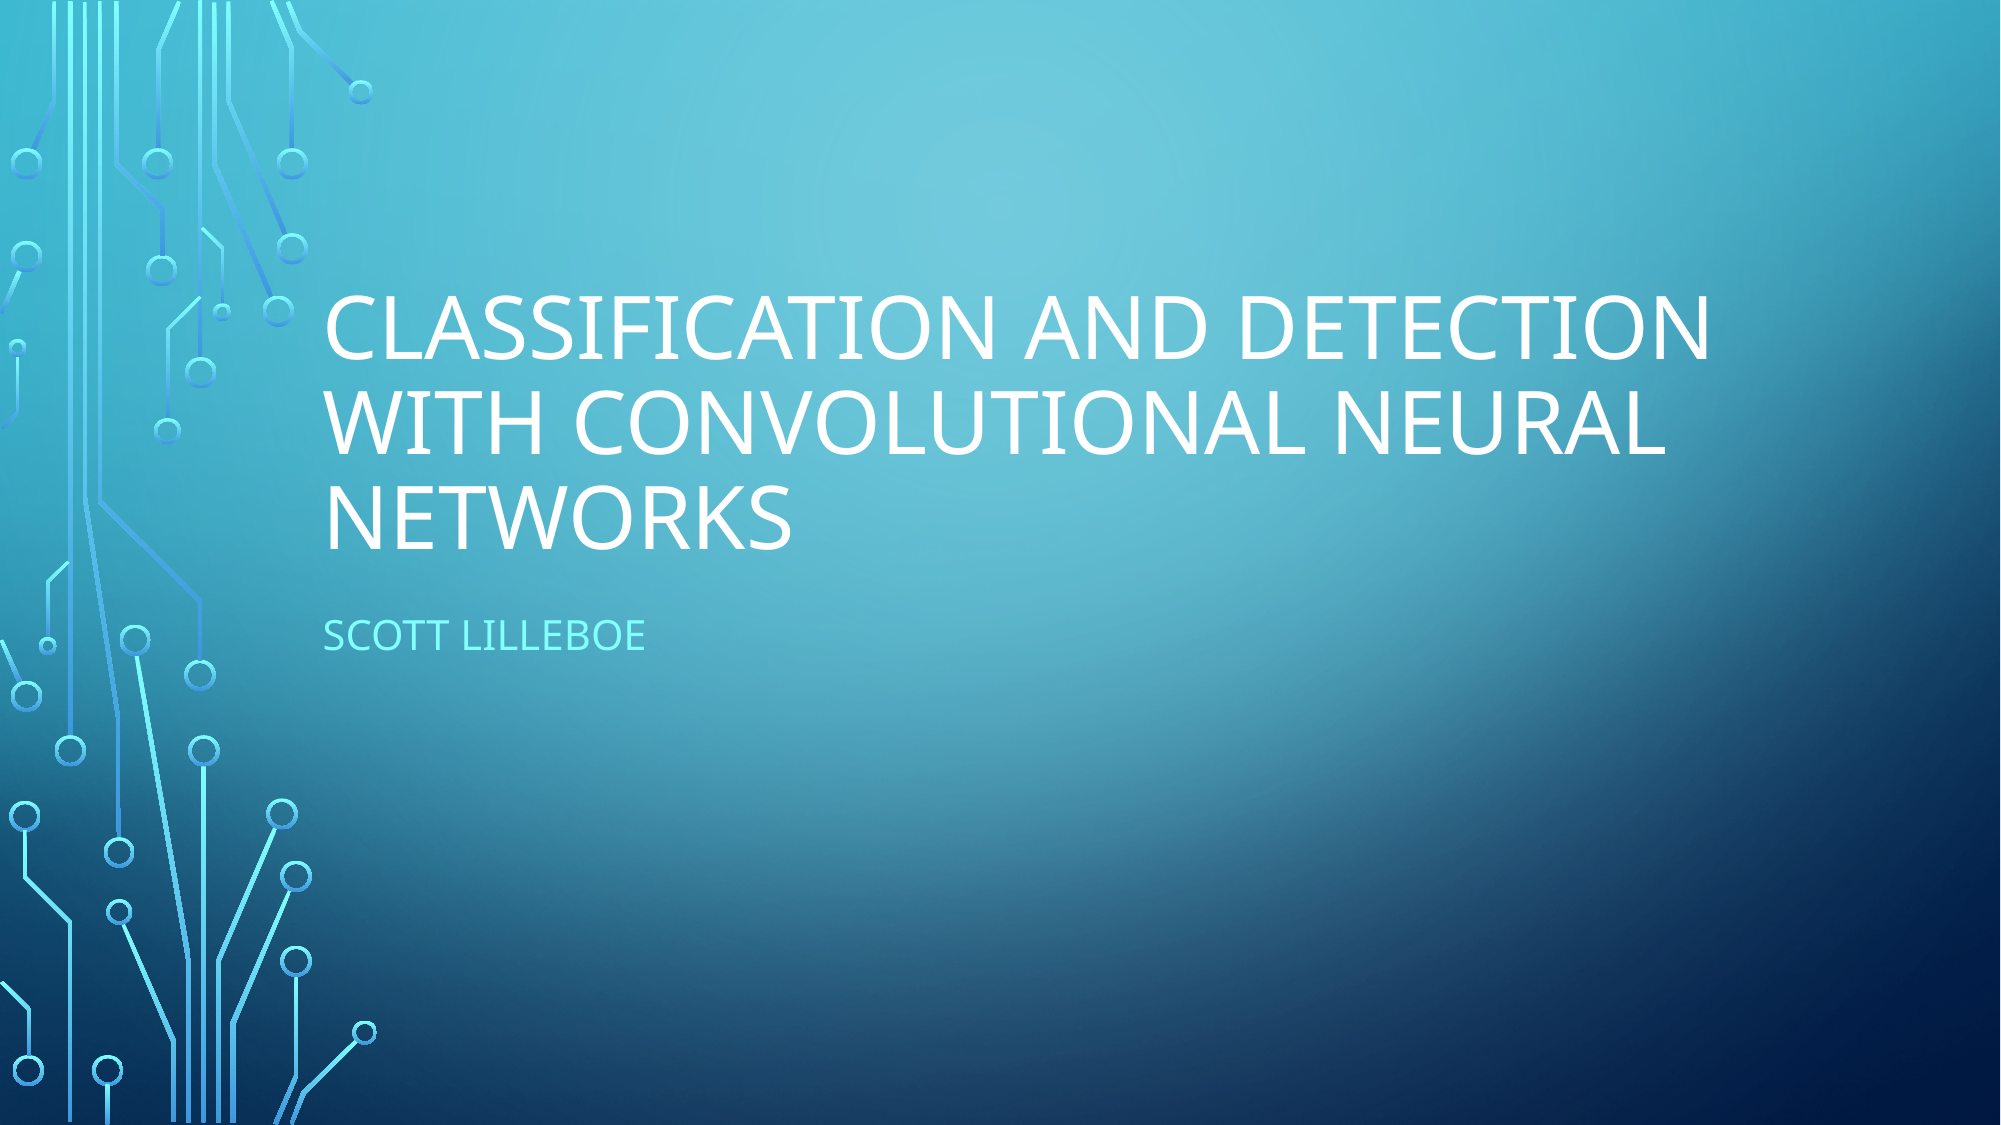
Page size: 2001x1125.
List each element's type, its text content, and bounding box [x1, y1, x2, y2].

title Classification and Detection with Convolutional Neural Networks [307, 184, 1750, 576]
subtitle Scott Lilleboe [307, 590, 1750, 863]
